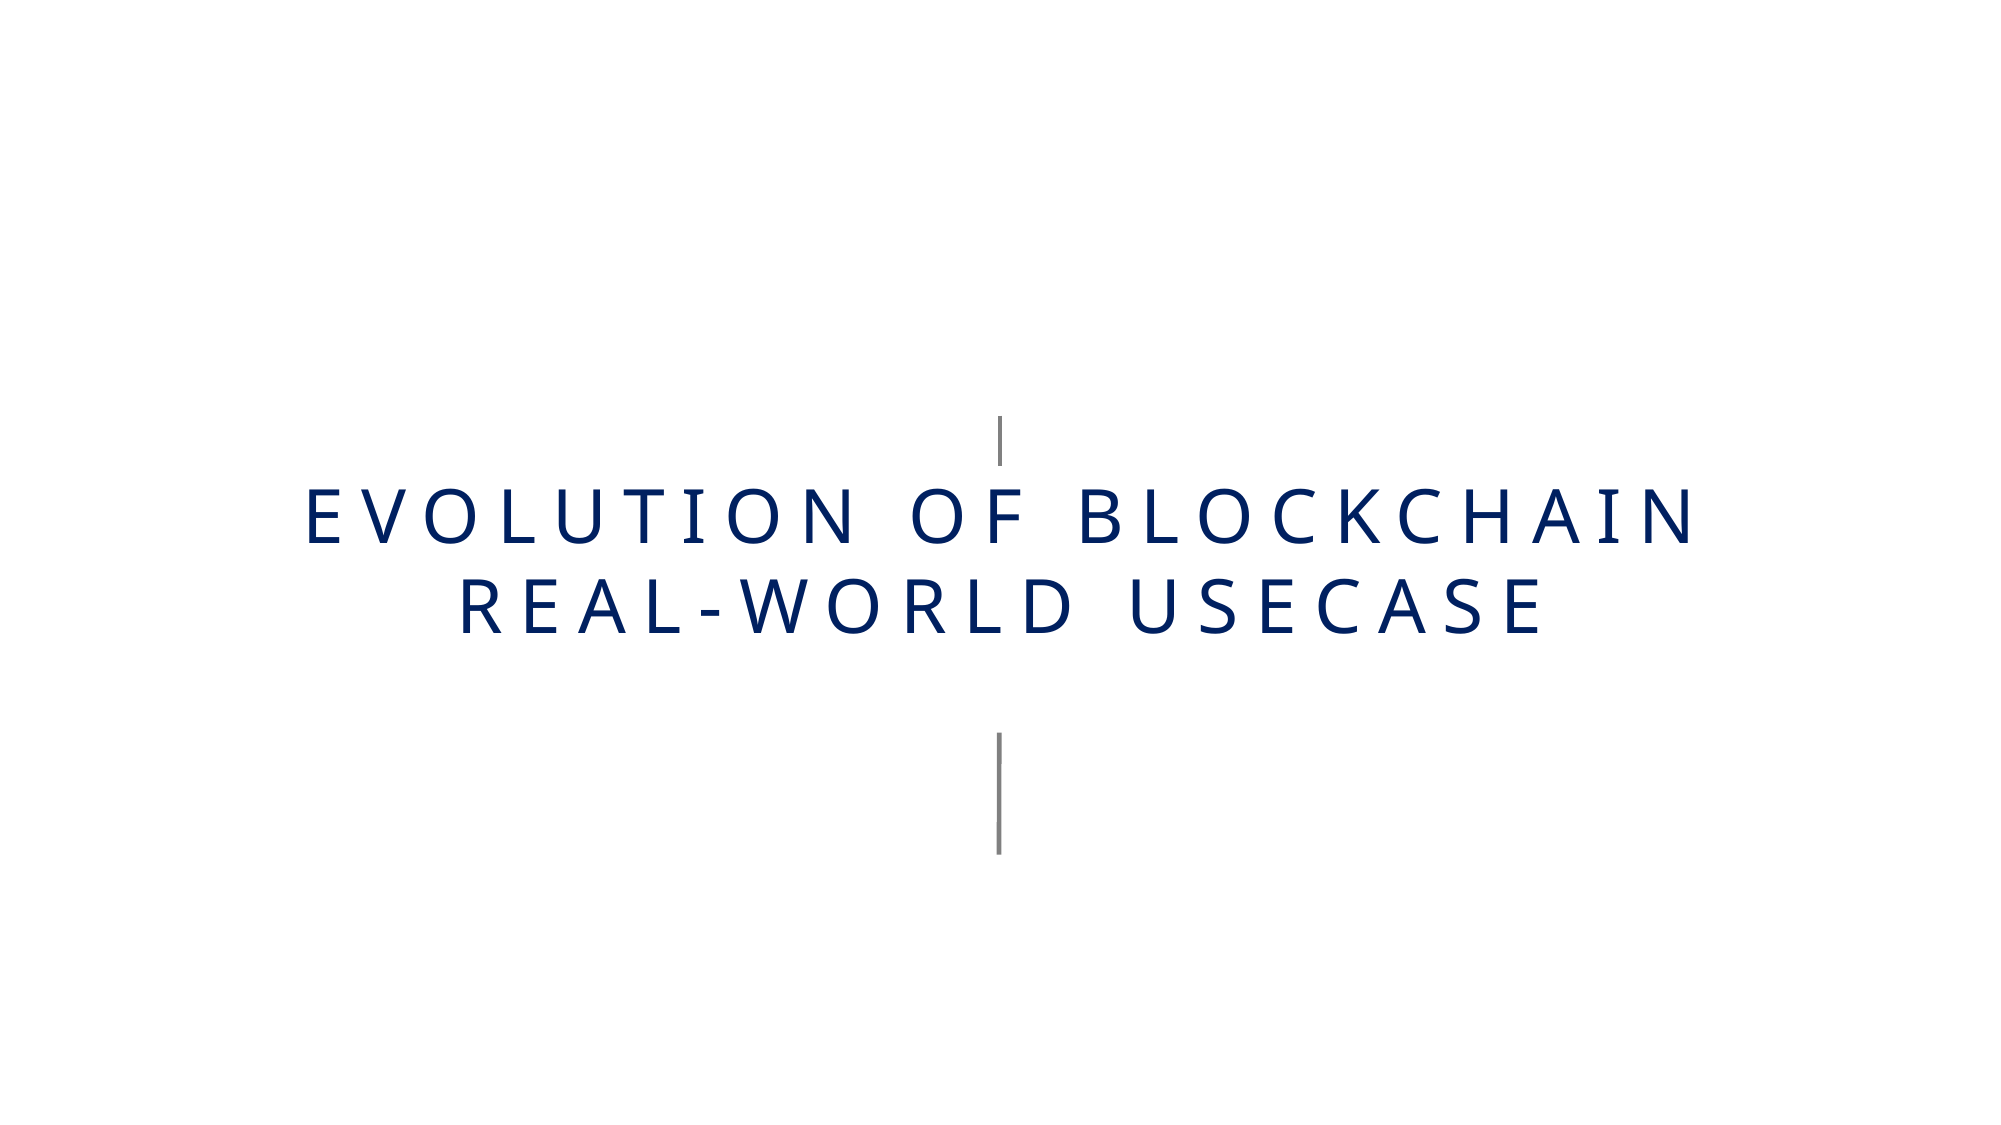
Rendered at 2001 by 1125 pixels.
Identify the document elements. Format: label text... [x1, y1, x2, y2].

text_box EVOLUTION OF BLOCKCHAIN REAL-WORLD USECASE [0, 460, 2000, 656]
